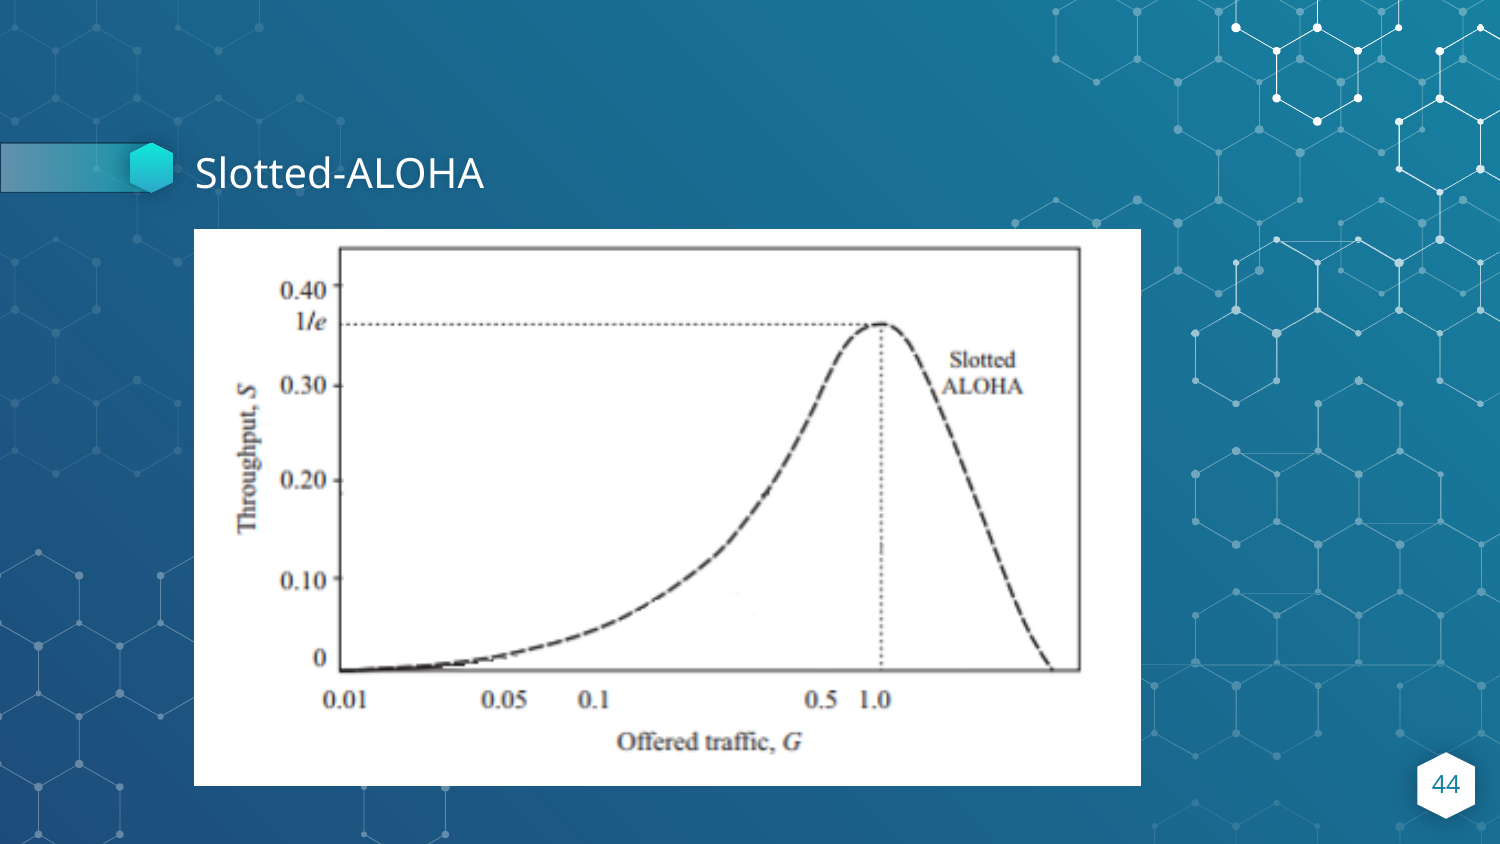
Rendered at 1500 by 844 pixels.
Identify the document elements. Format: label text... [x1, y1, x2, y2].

slide_number 44 [1417, 752, 1475, 819]
picture [194, 229, 1141, 786]
title Slotted-ALOHA [194, 145, 1500, 204]
